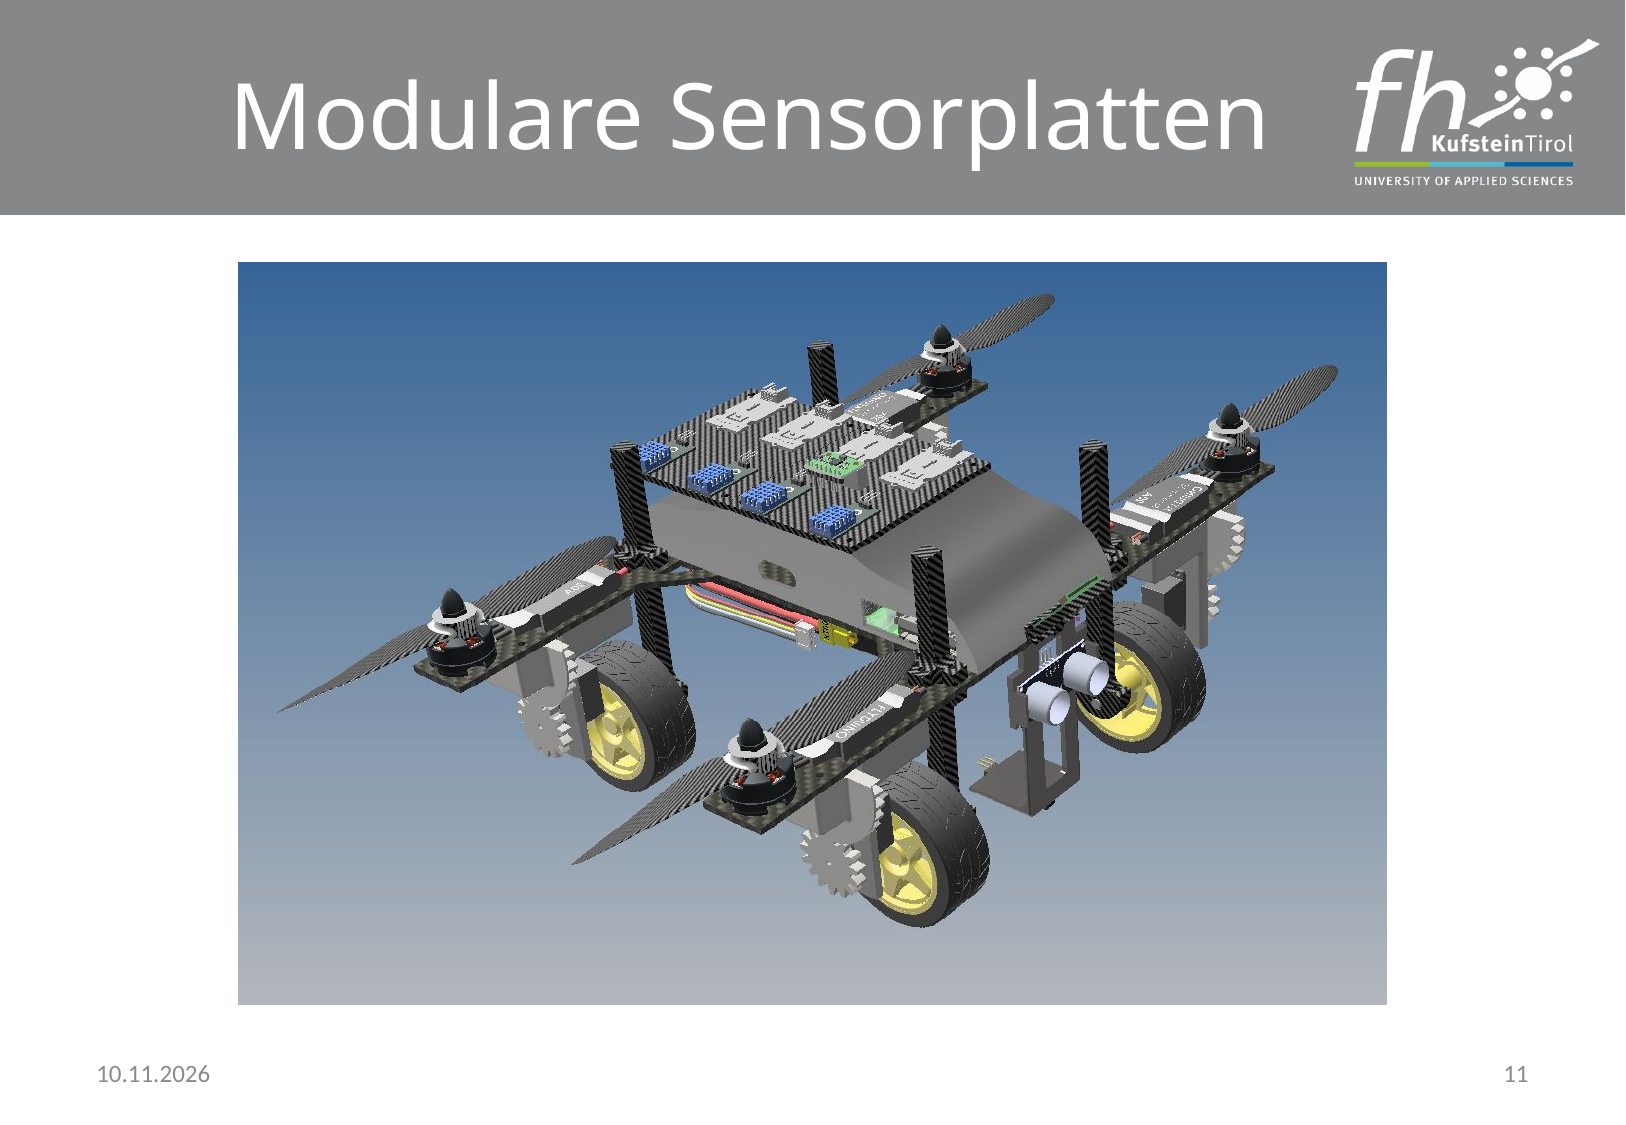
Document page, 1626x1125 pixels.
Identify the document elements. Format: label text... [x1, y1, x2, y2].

picture [0, 0, 1626, 215]
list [238, 262, 1387, 1006]
slide_number 11 [1164, 1042, 1544, 1103]
title Modulare Sensorplatten [19, 19, 1482, 207]
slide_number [81, 1042, 461, 1103]
